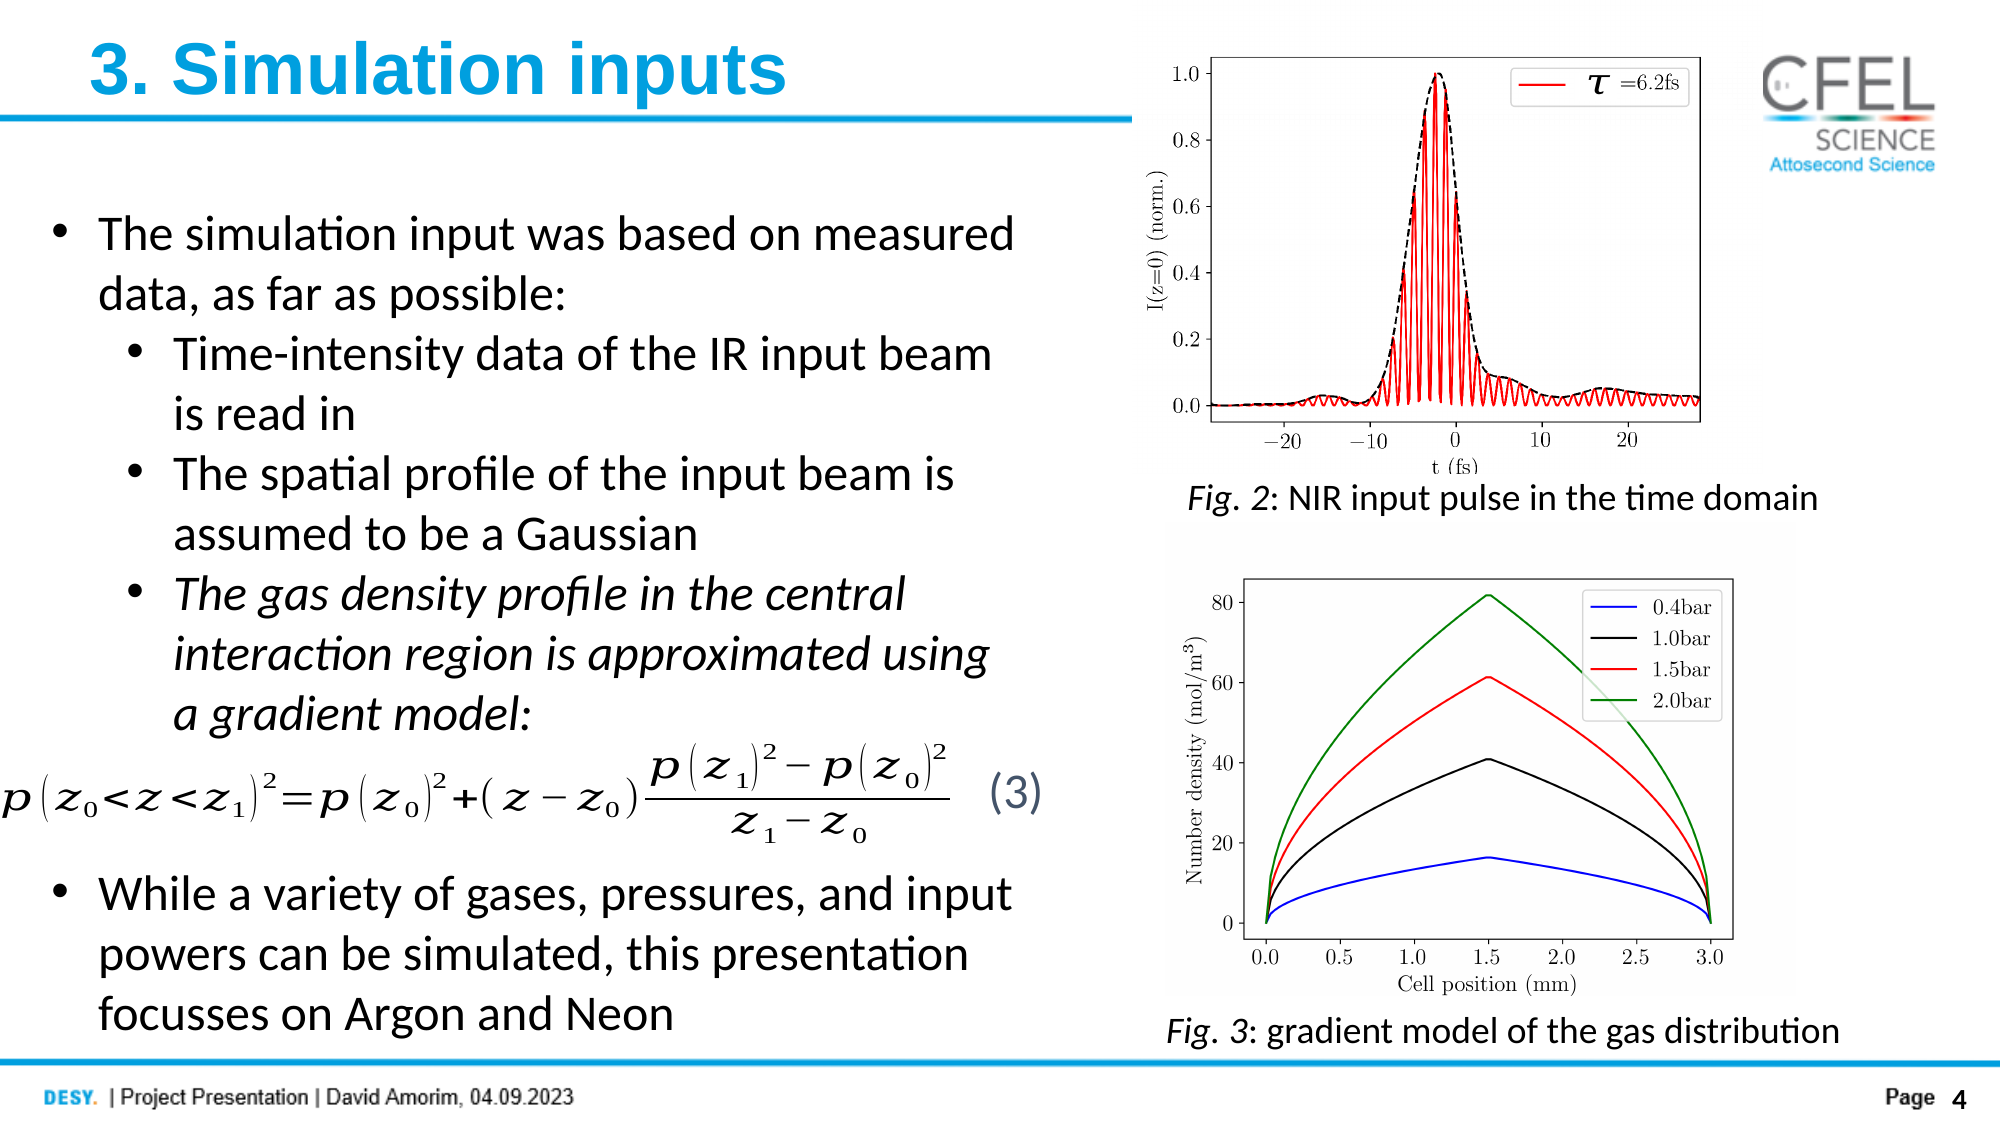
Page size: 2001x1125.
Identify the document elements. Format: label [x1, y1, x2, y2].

picture [1165, 522, 1796, 996]
picture [1132, 0, 1763, 474]
list [0, 0, 2000, 1125]
